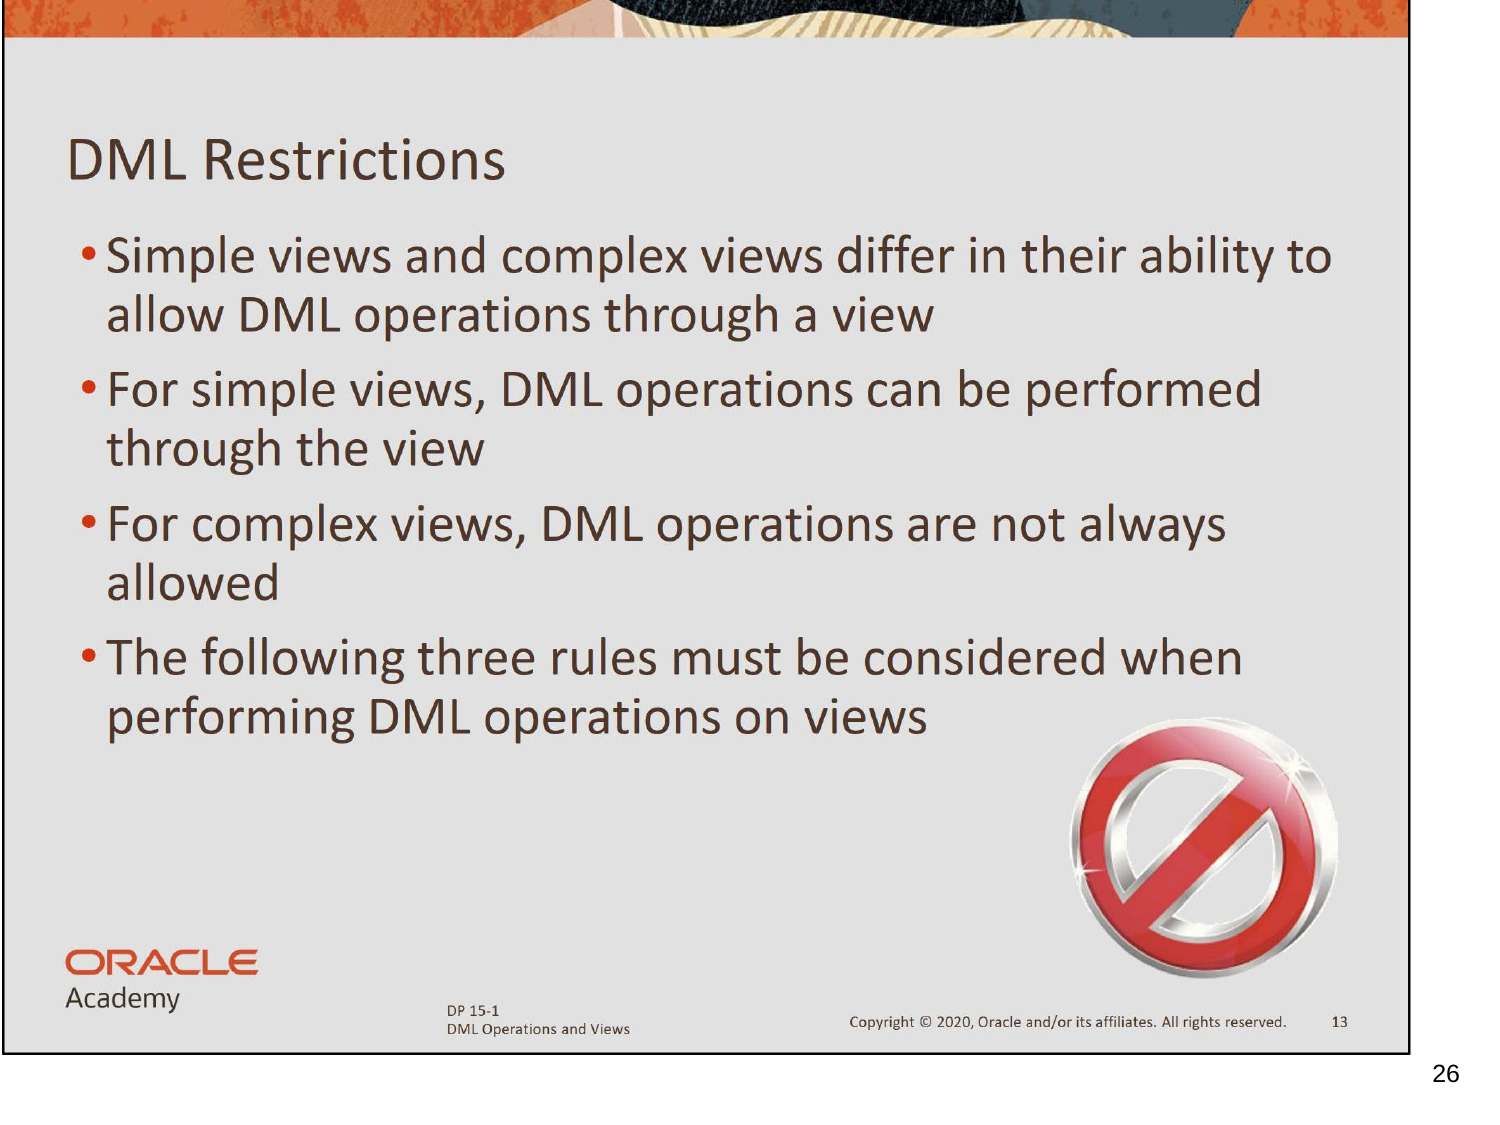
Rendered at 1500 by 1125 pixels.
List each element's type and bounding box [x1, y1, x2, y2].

picture [0, 0, 1413, 1055]
